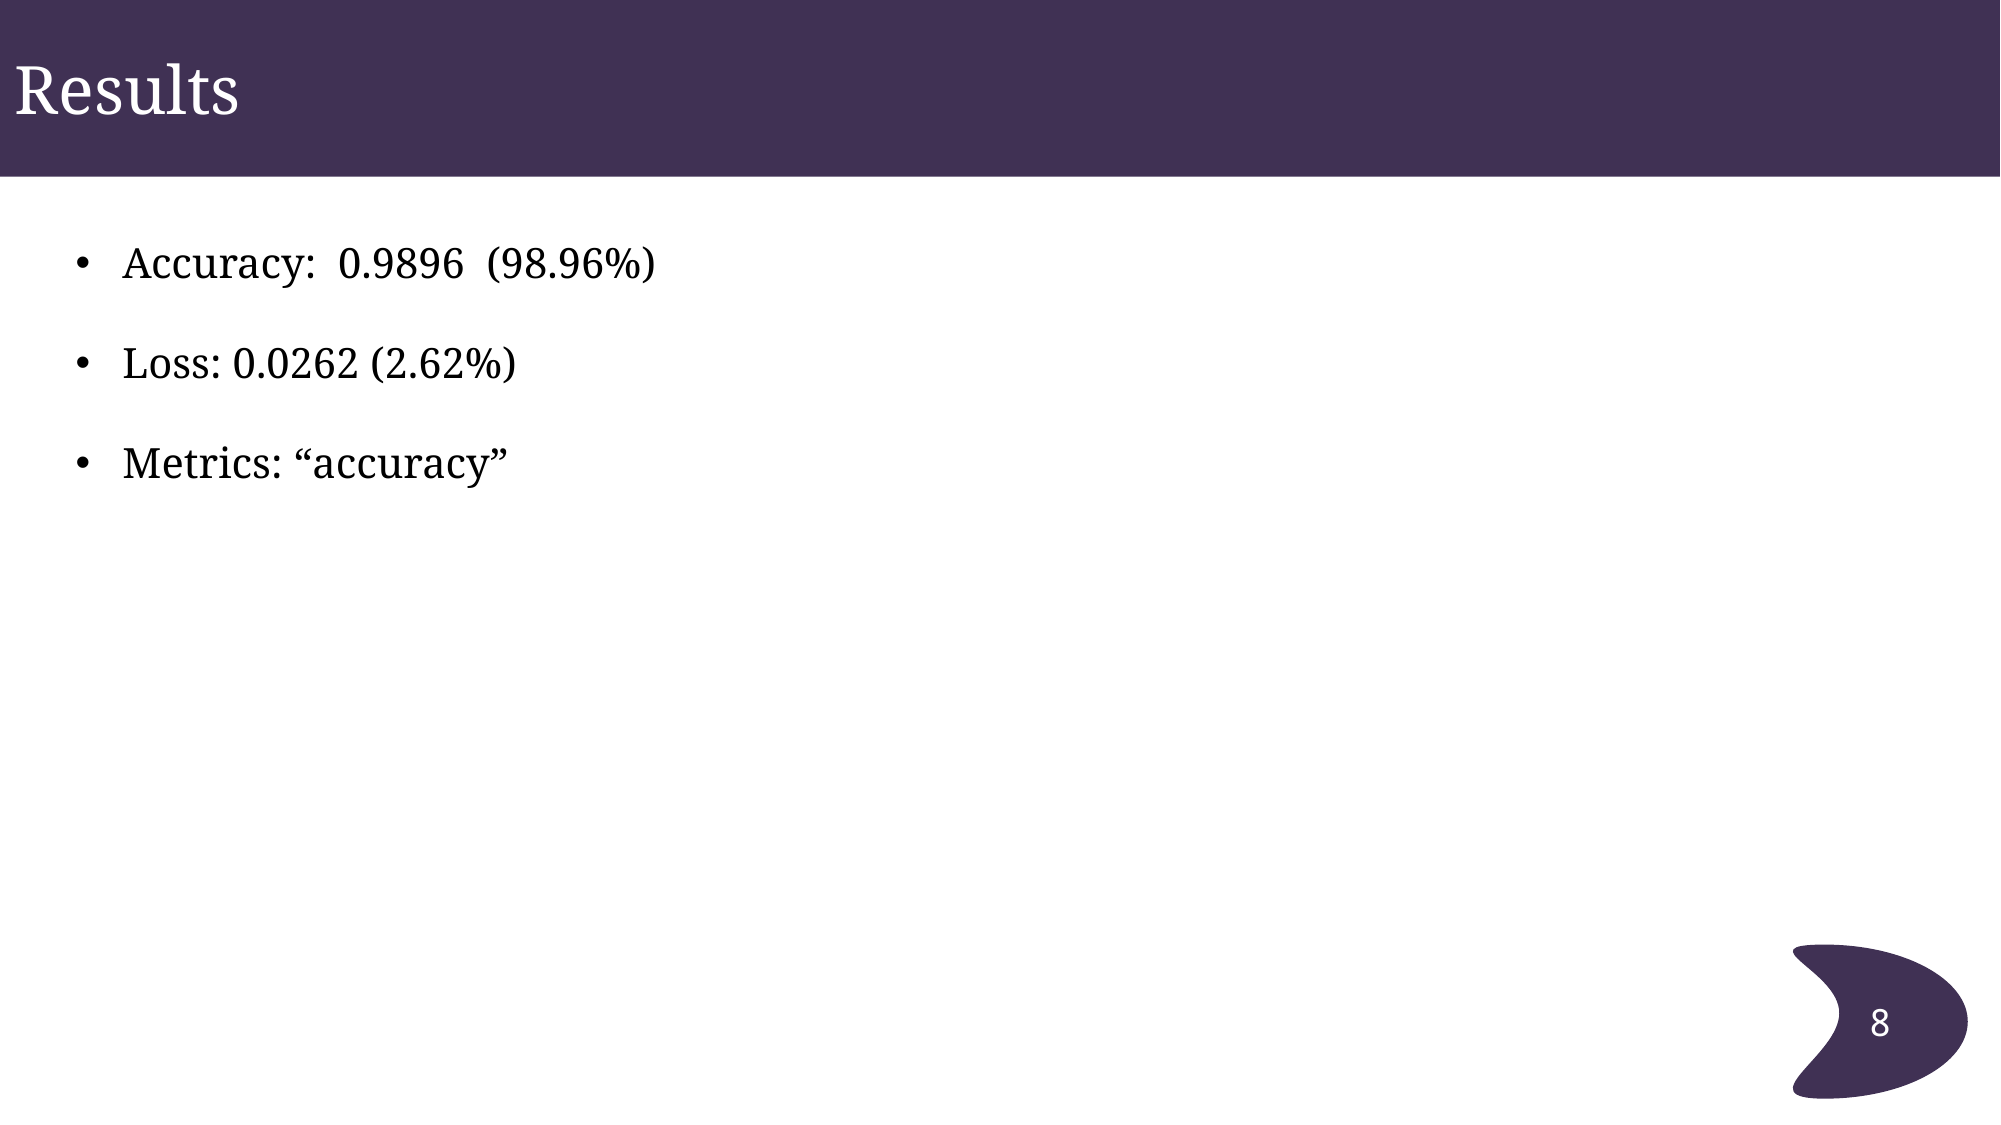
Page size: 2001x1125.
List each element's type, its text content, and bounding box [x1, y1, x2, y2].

text_box Accuracy: 0.9896 (98.96%) Loss: 0.0262 (2.62%) Metrics: “accuracy” [60, 179, 1668, 1097]
text_box Results [0, 0, 2000, 177]
text_box 8 [1792, 944, 1968, 1099]
